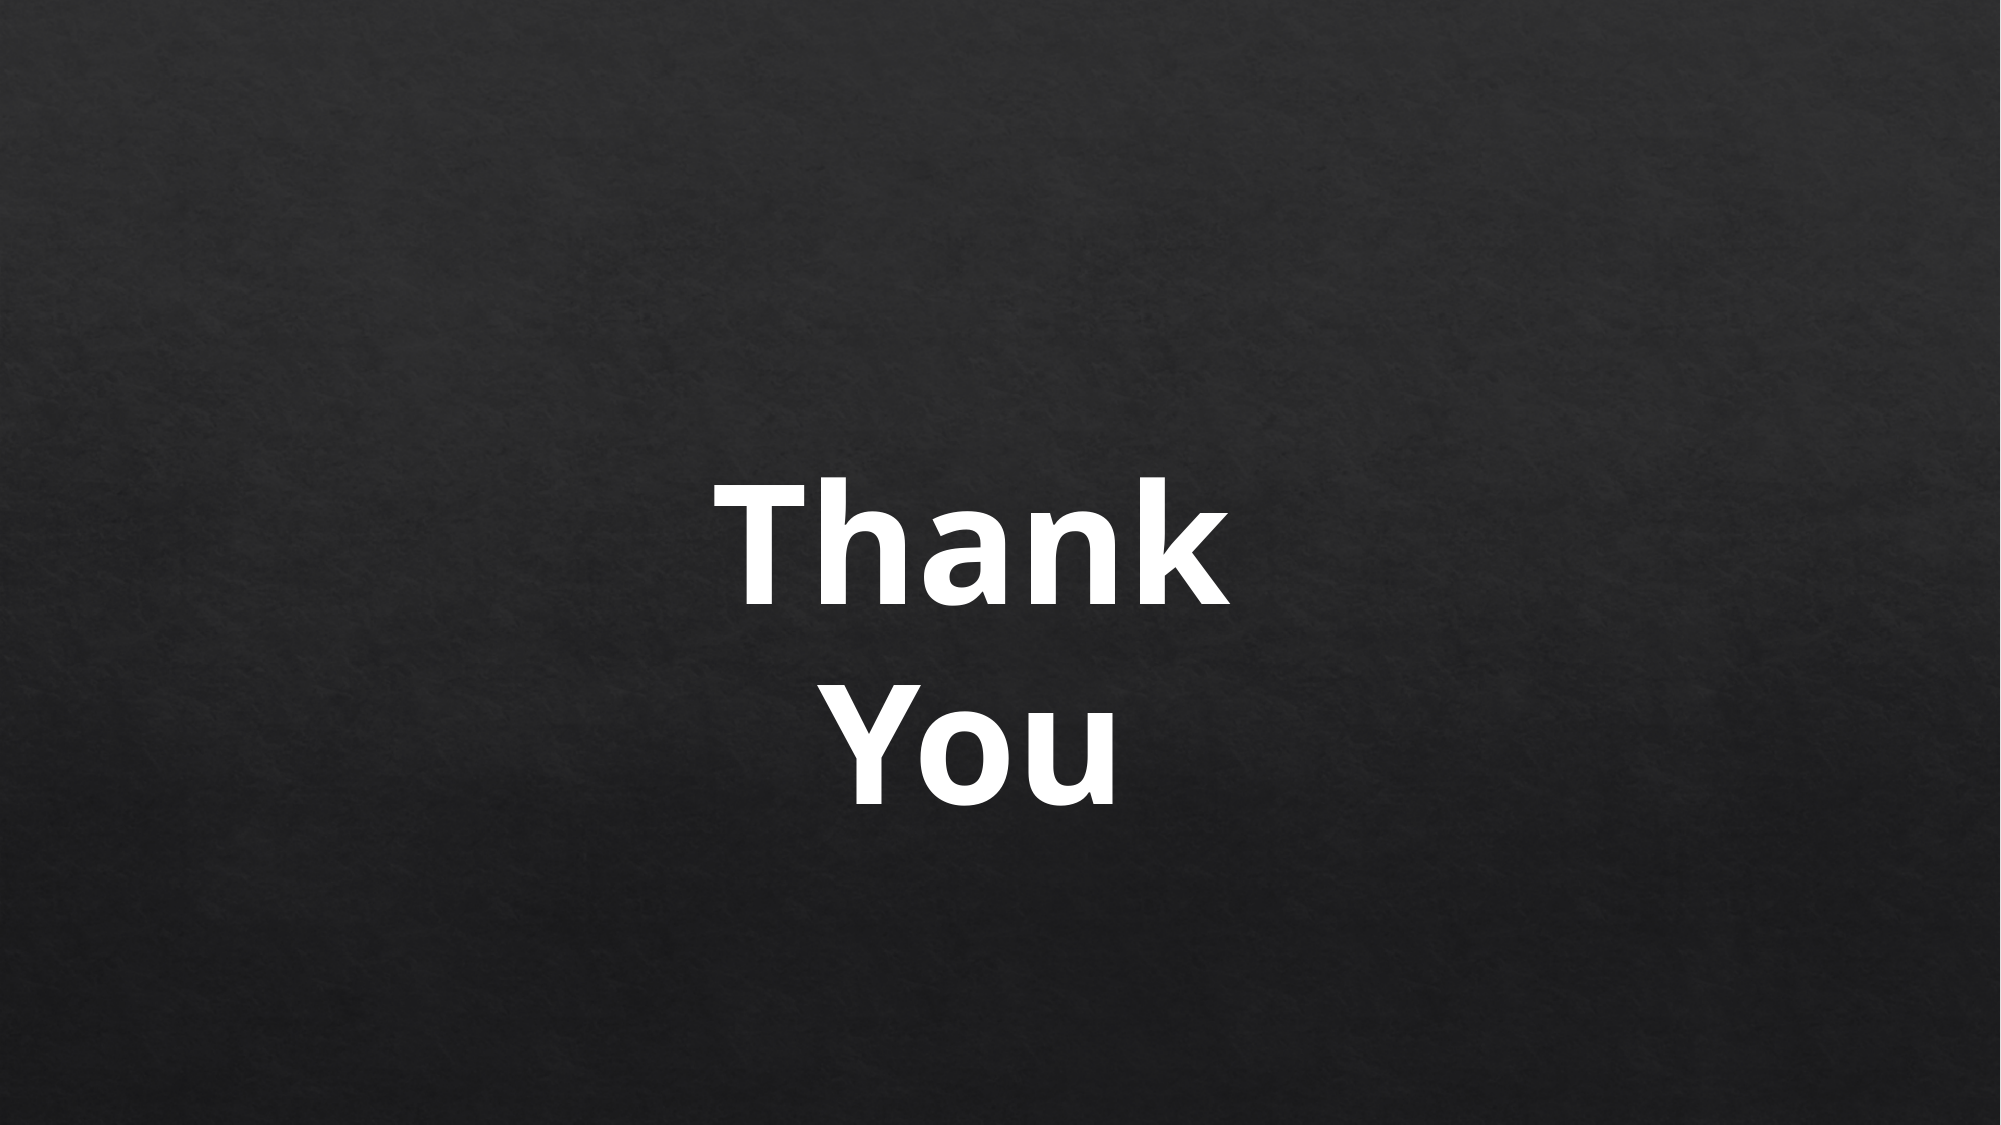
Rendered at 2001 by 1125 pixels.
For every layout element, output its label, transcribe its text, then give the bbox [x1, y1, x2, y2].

text_box Thank You [622, 430, 1321, 846]
